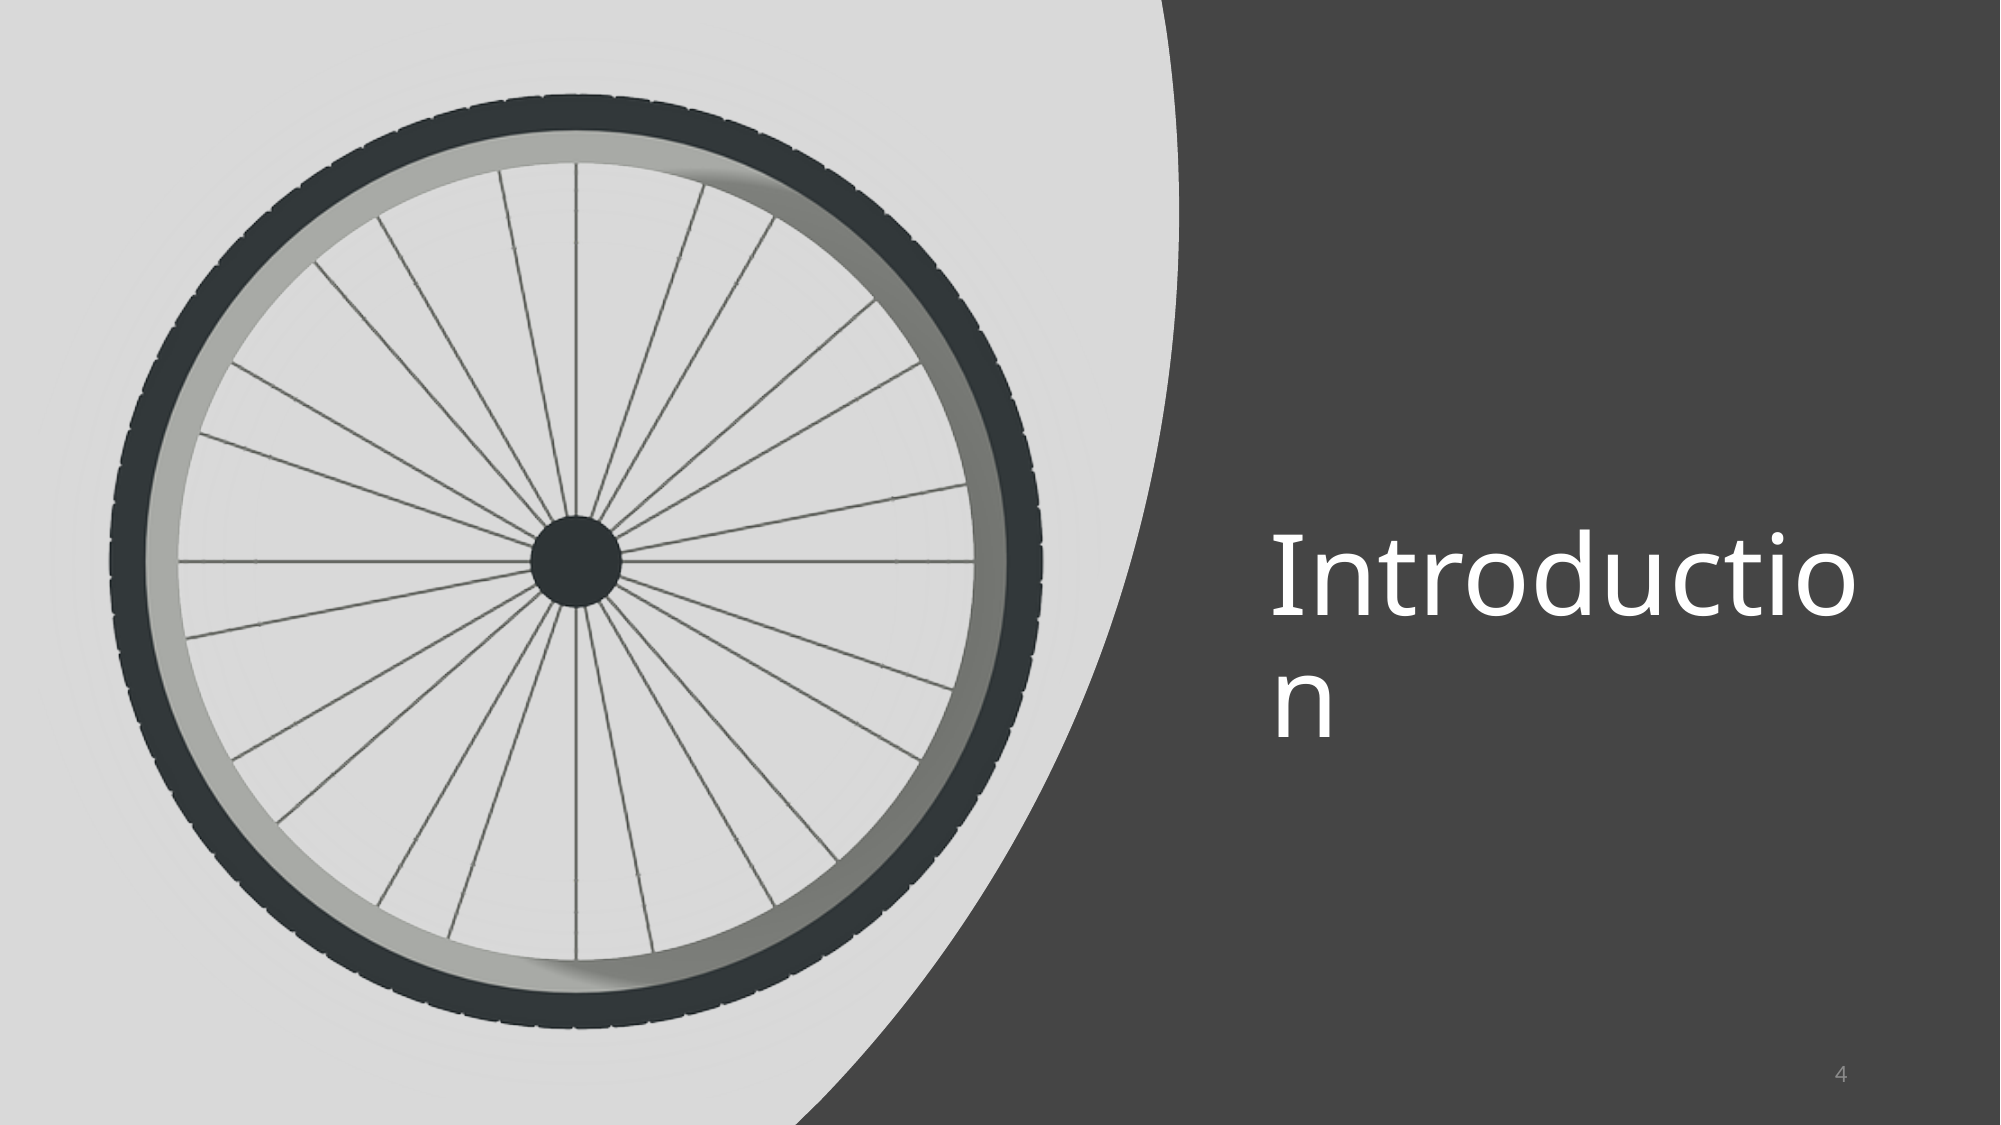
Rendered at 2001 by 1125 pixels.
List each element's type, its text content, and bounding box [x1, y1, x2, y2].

title Introduction [1254, 294, 1926, 769]
slide_number 4 [1412, 1042, 1863, 1103]
picture [0, 0, 1153, 1125]
text_box [1153, 0, 1181, 476]
